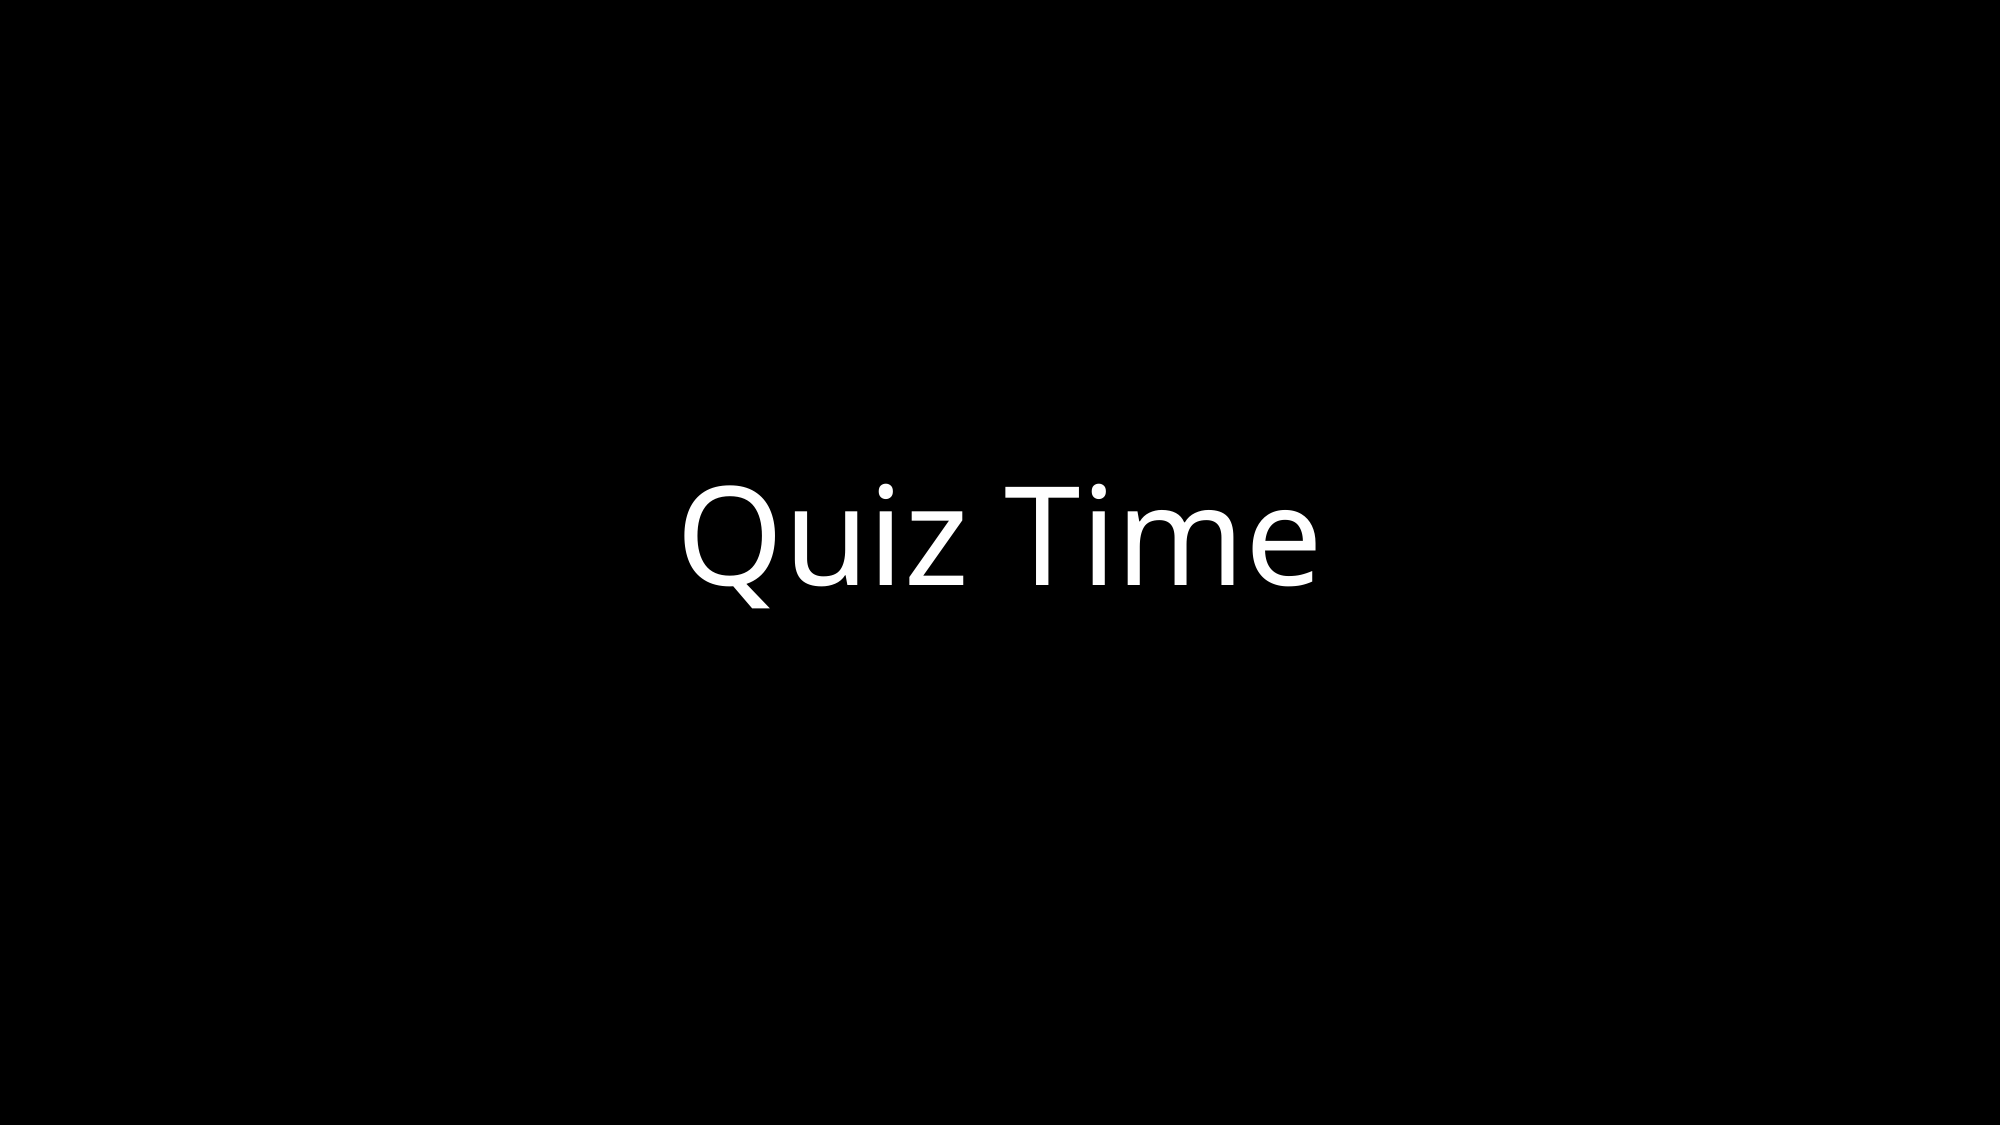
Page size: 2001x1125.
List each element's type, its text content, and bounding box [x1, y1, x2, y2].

text_box Quiz Time [118, 459, 1881, 666]
